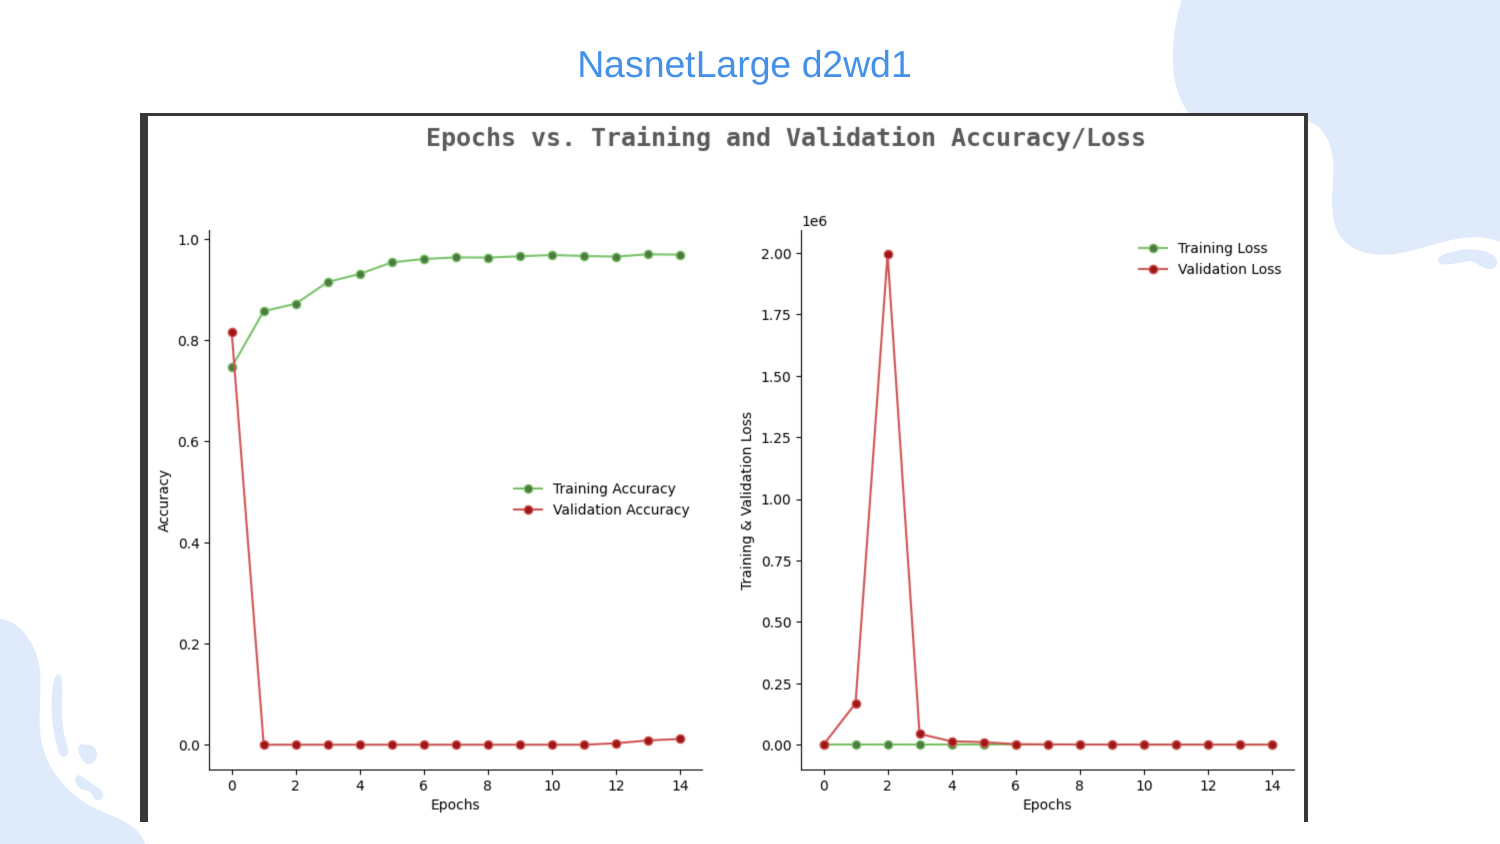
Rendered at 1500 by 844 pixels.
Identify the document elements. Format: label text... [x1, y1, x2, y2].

picture [139, 113, 1309, 822]
text_box NasnetLarge d2wd1 [562, 32, 938, 93]
